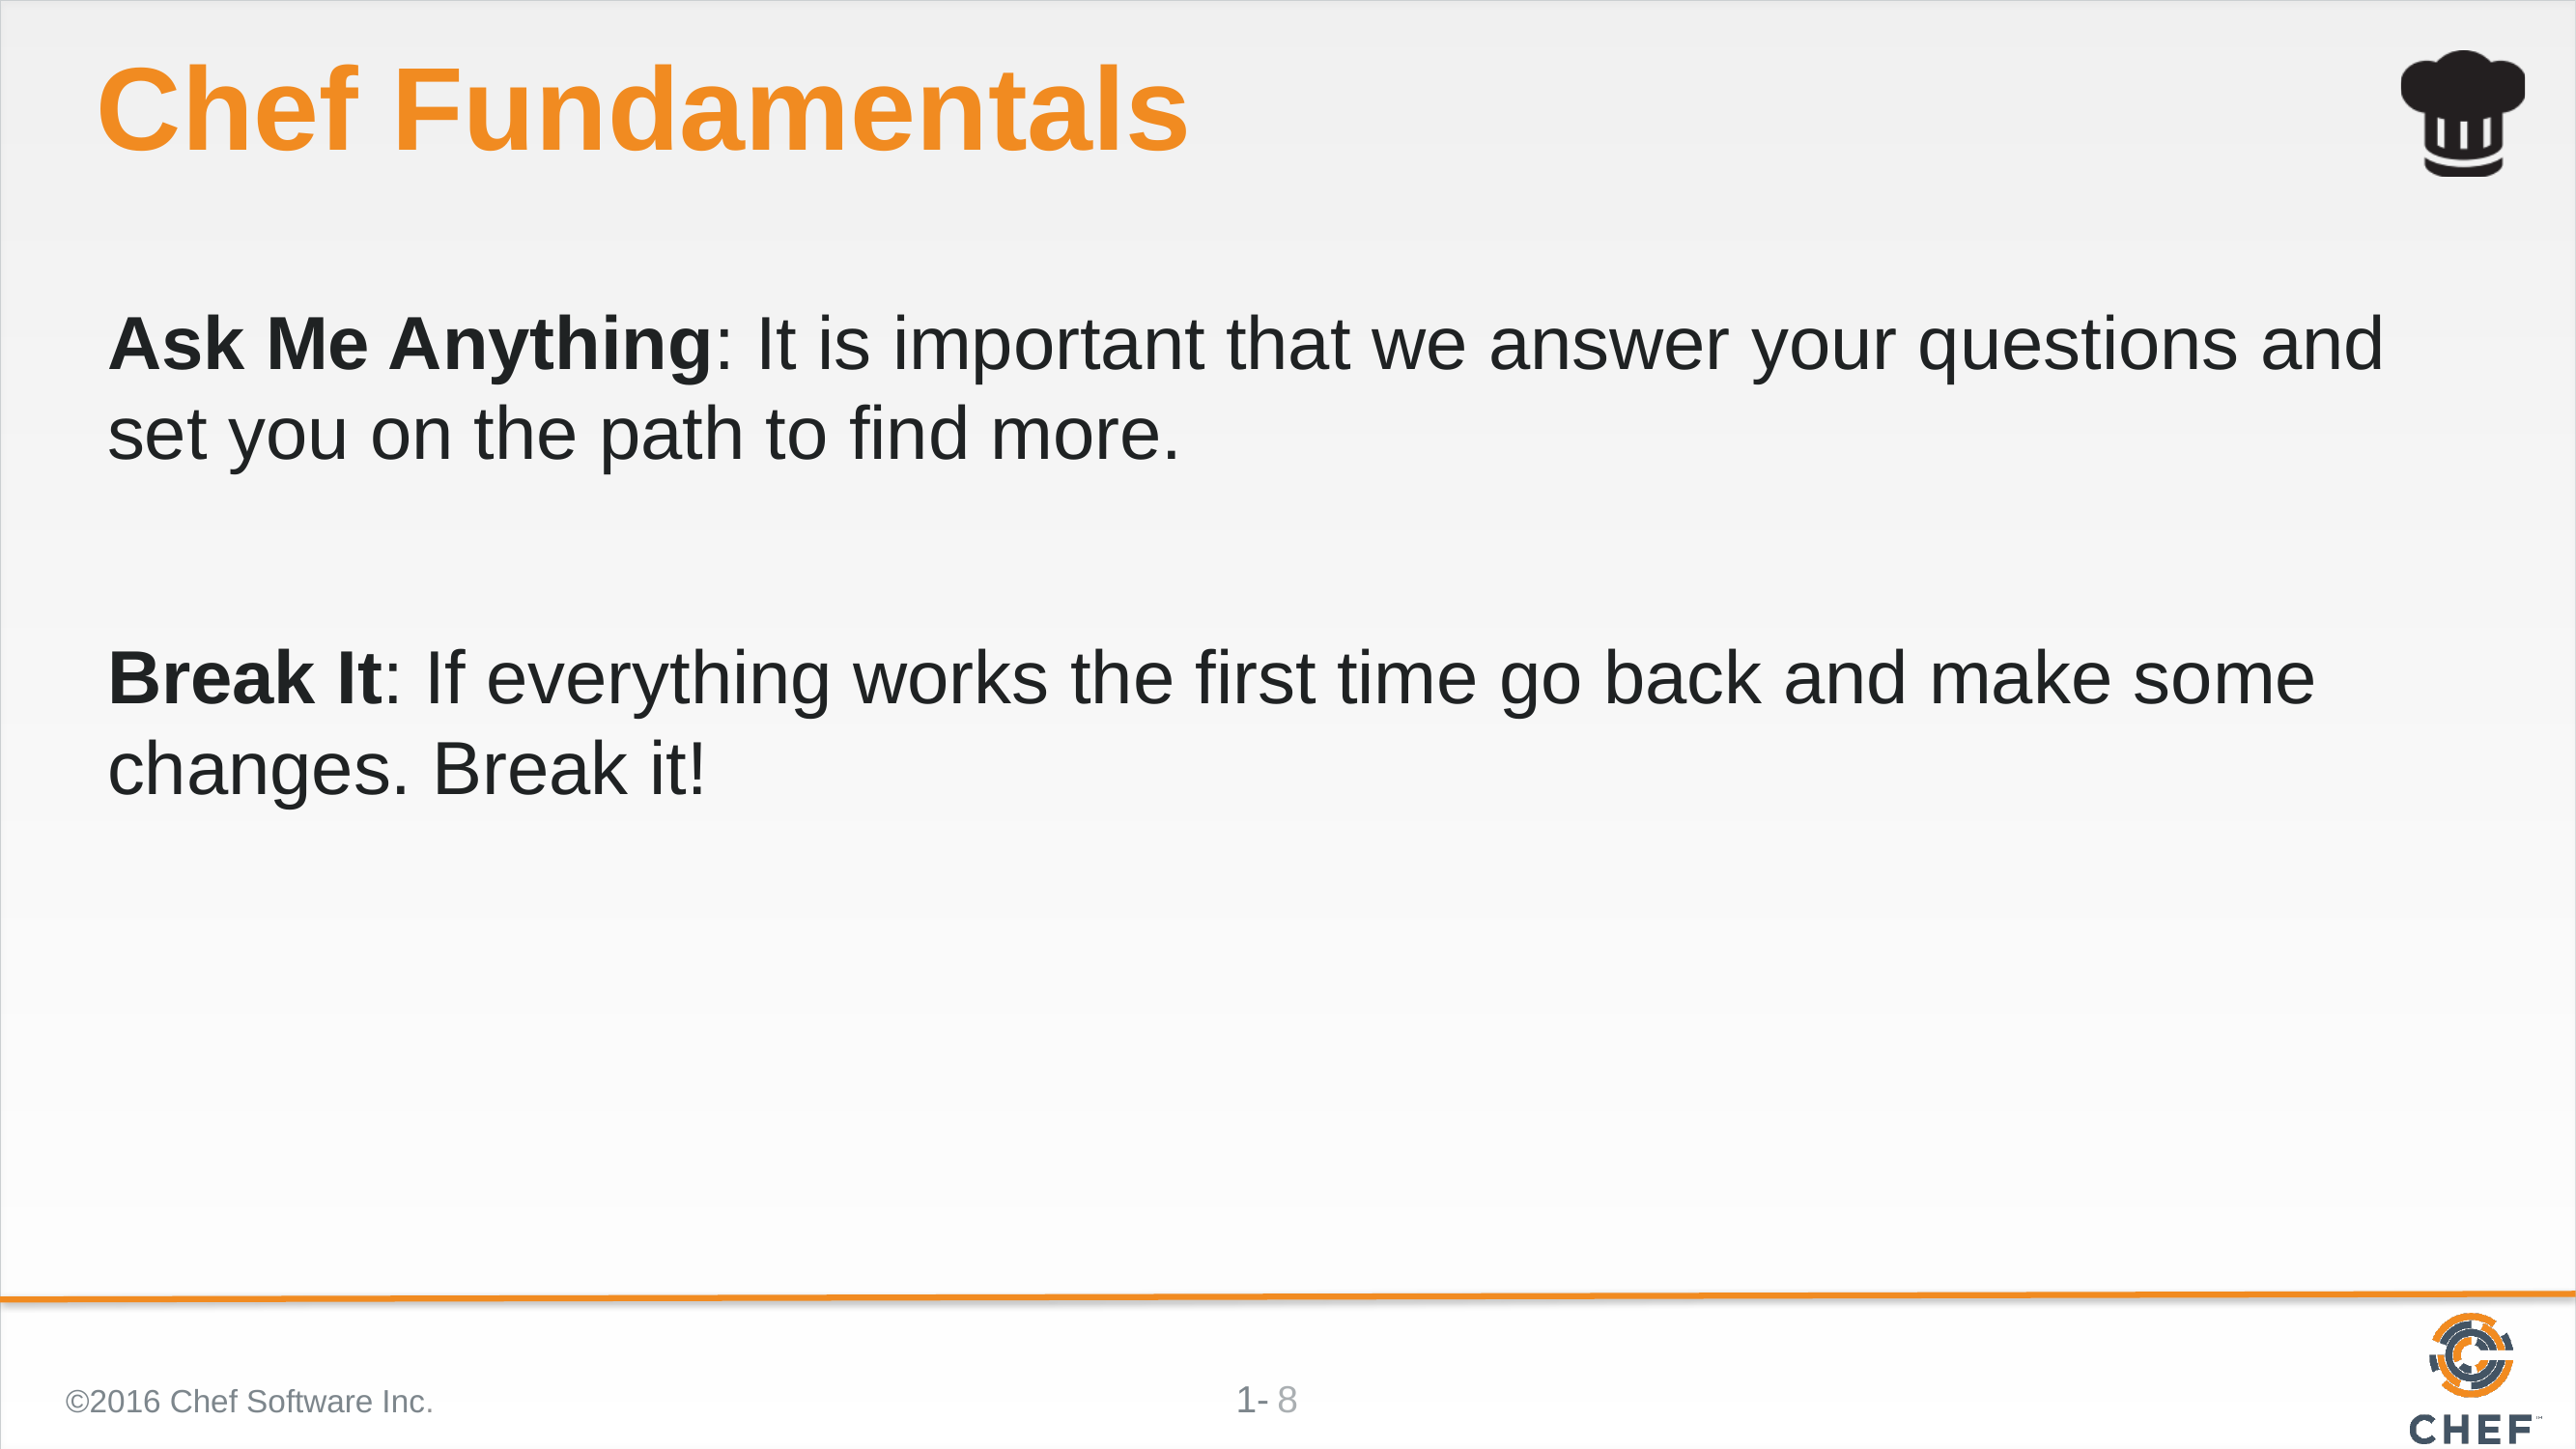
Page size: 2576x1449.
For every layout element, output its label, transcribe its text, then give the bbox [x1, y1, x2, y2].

slide_number 8 [998, 1359, 1578, 1437]
list Ask Me Anything: It is important that we answer your questions and set you on the path to find more. Break It: If everything works the first time go back and make some changes. Break it! [107, 294, 2469, 1142]
footer ©2016 Chef Software Inc. [51, 1359, 952, 1440]
title Chef Fundamentals [96, 48, 2463, 180]
picture [2399, 1297, 2550, 1449]
